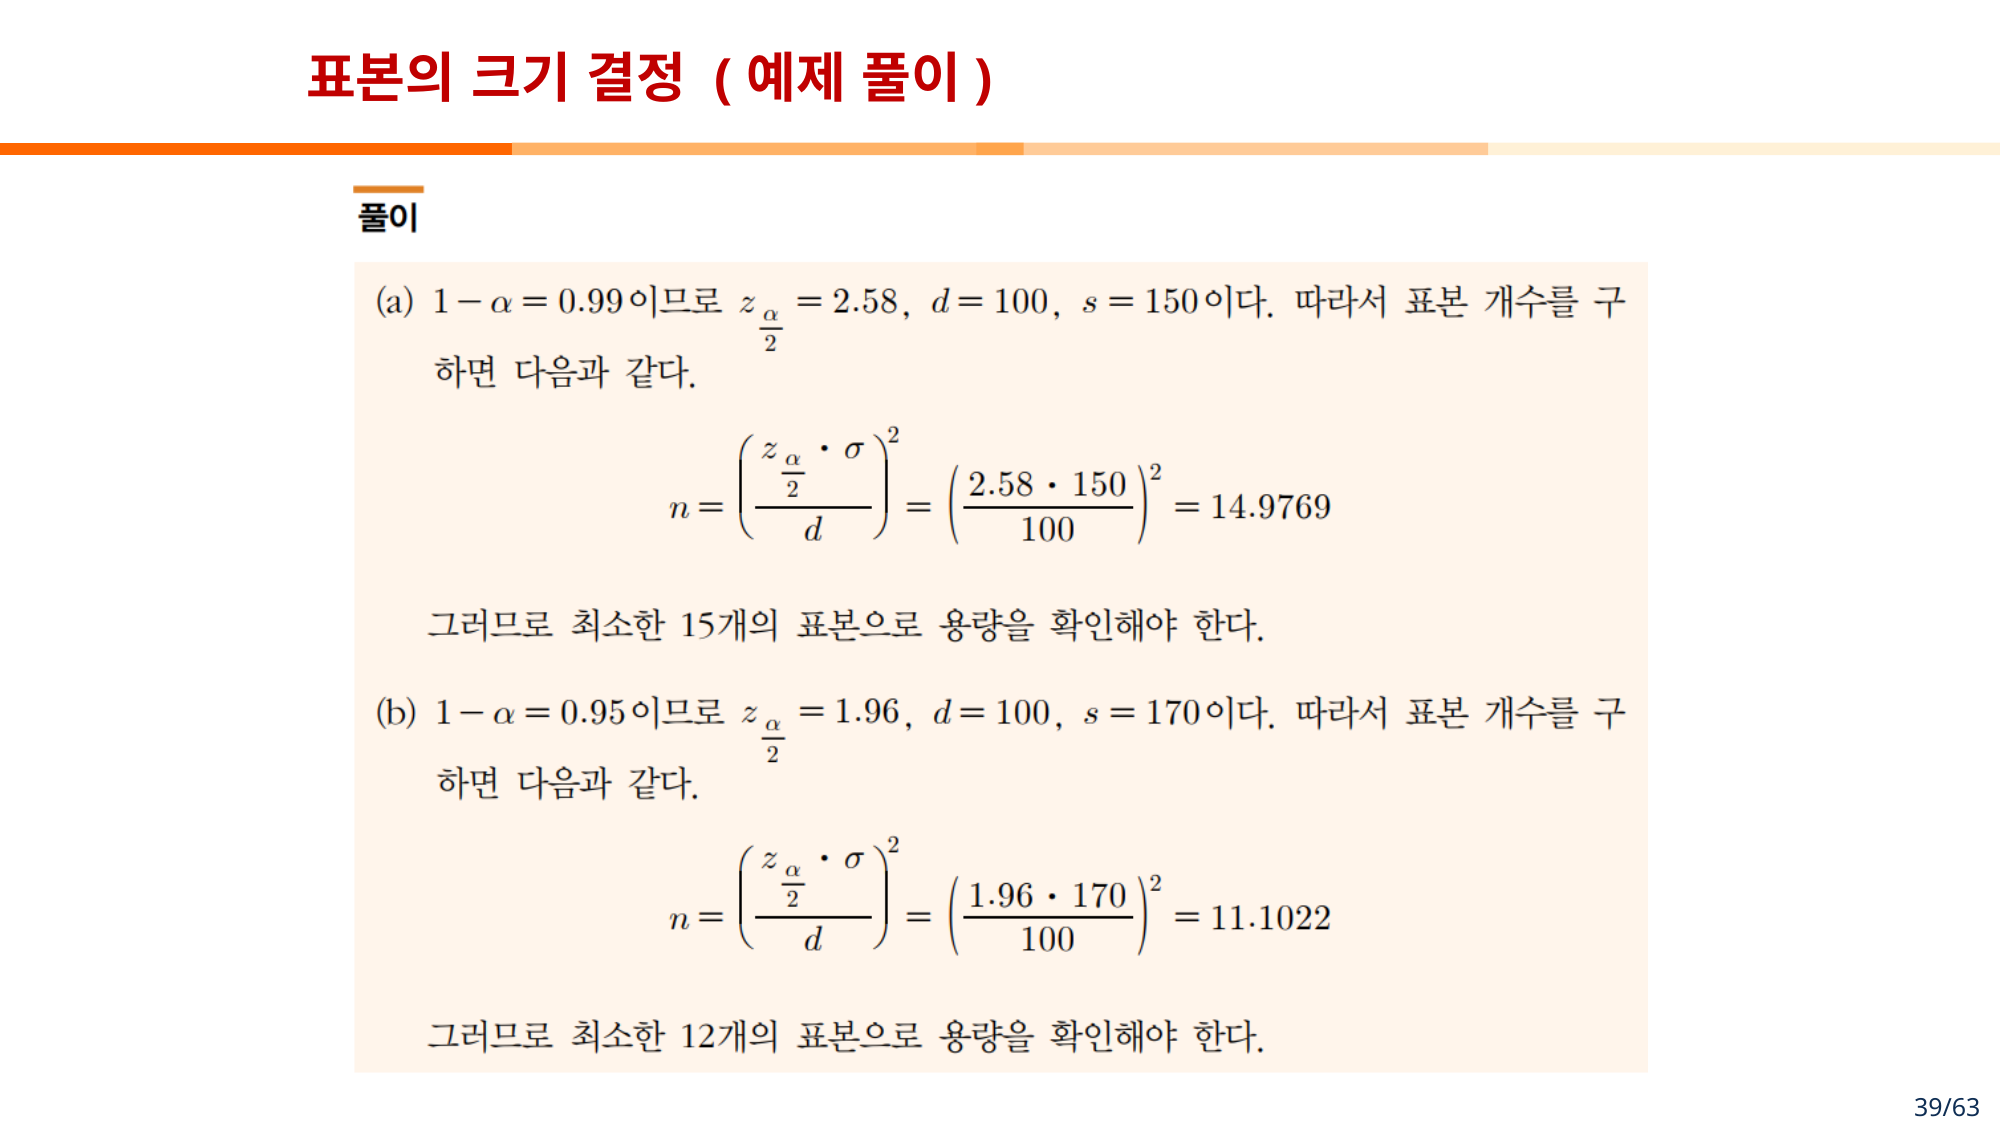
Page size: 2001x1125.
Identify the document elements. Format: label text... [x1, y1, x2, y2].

picture [352, 184, 1648, 1075]
title 표본의 크기 결정 (예제 풀이) [291, 31, 1709, 122]
